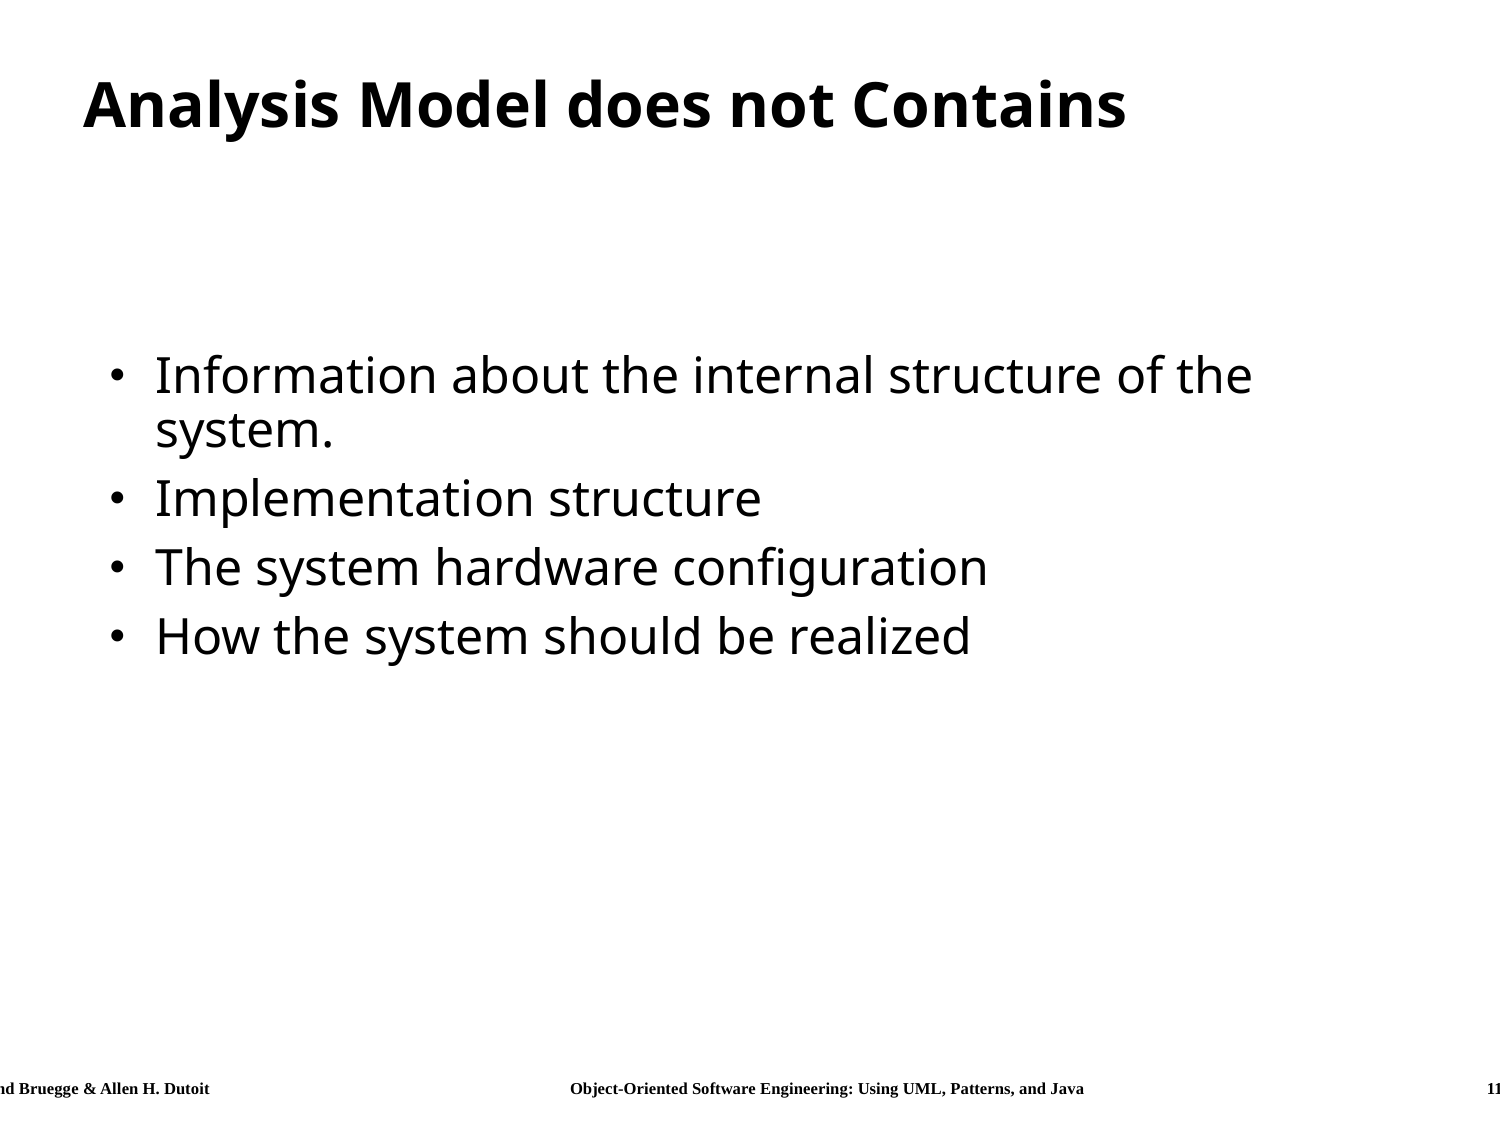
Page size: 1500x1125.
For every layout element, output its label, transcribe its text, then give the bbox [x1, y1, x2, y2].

list Information about the internal structure of the system. Implementation structure The system hardware configuration How the system should be realized [93, 343, 1407, 710]
title Analysis Model does not Contains [68, 36, 1407, 179]
